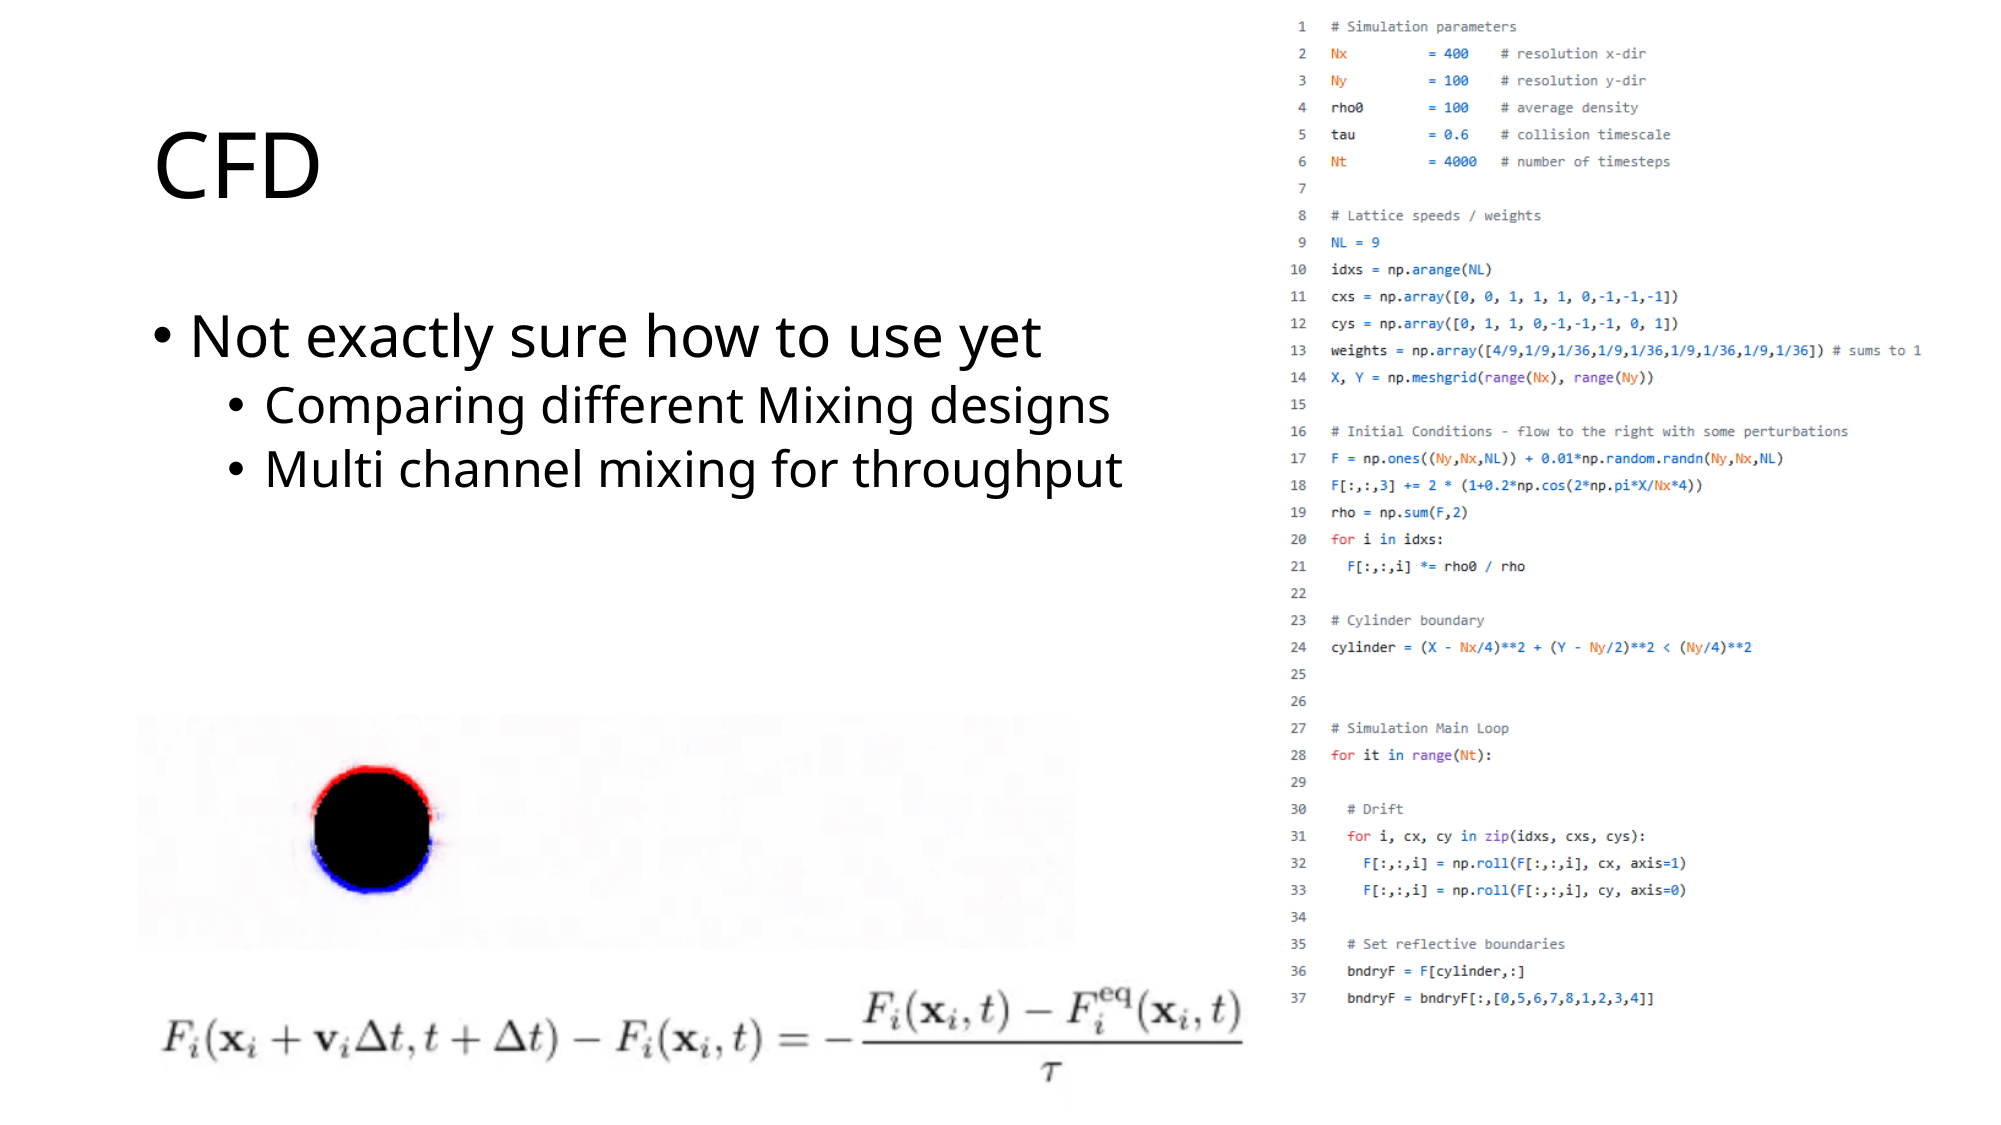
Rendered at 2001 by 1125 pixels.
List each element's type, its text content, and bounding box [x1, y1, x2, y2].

list Not exactly sure how to use yet Comparing different Mixing designs Multi channel mixing for throughput [137, 299, 1272, 974]
title CFD [137, 59, 1272, 278]
picture [136, 715, 1075, 950]
picture [136, 7, 2000, 1118]
